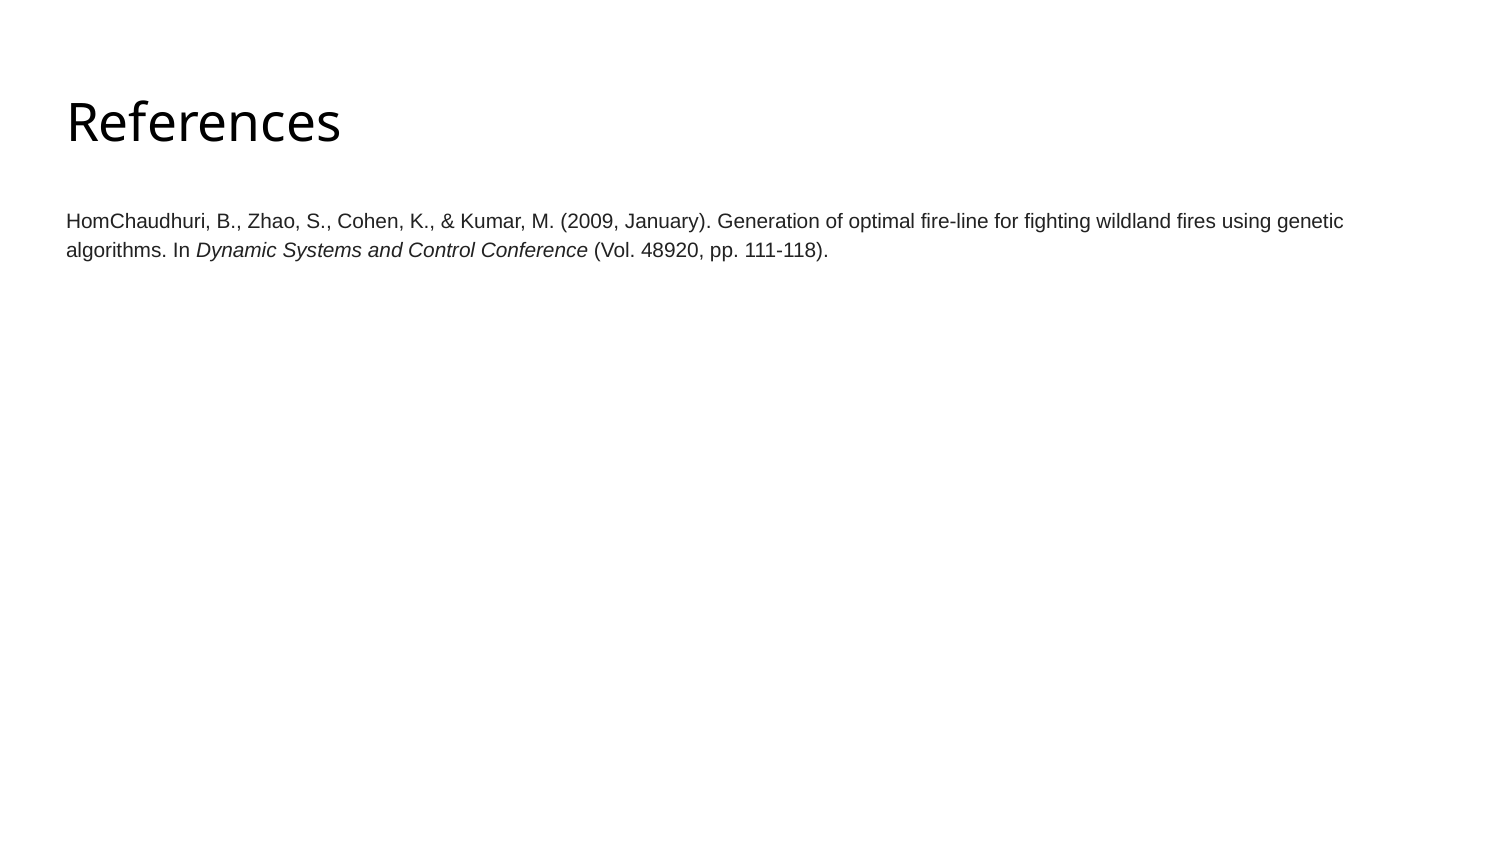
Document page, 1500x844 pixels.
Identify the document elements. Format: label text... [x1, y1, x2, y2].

title References [51, 72, 1449, 167]
list HomChaudhuri, B., Zhao, S., Cohen, K., & Kumar, M. (2009, January). Generation of optimal fire-line for fighting wildland fires using genetic algorithms. In Dynamic Systems and Control Conference (Vol. 48920, pp. 111-118). [51, 189, 1449, 750]
